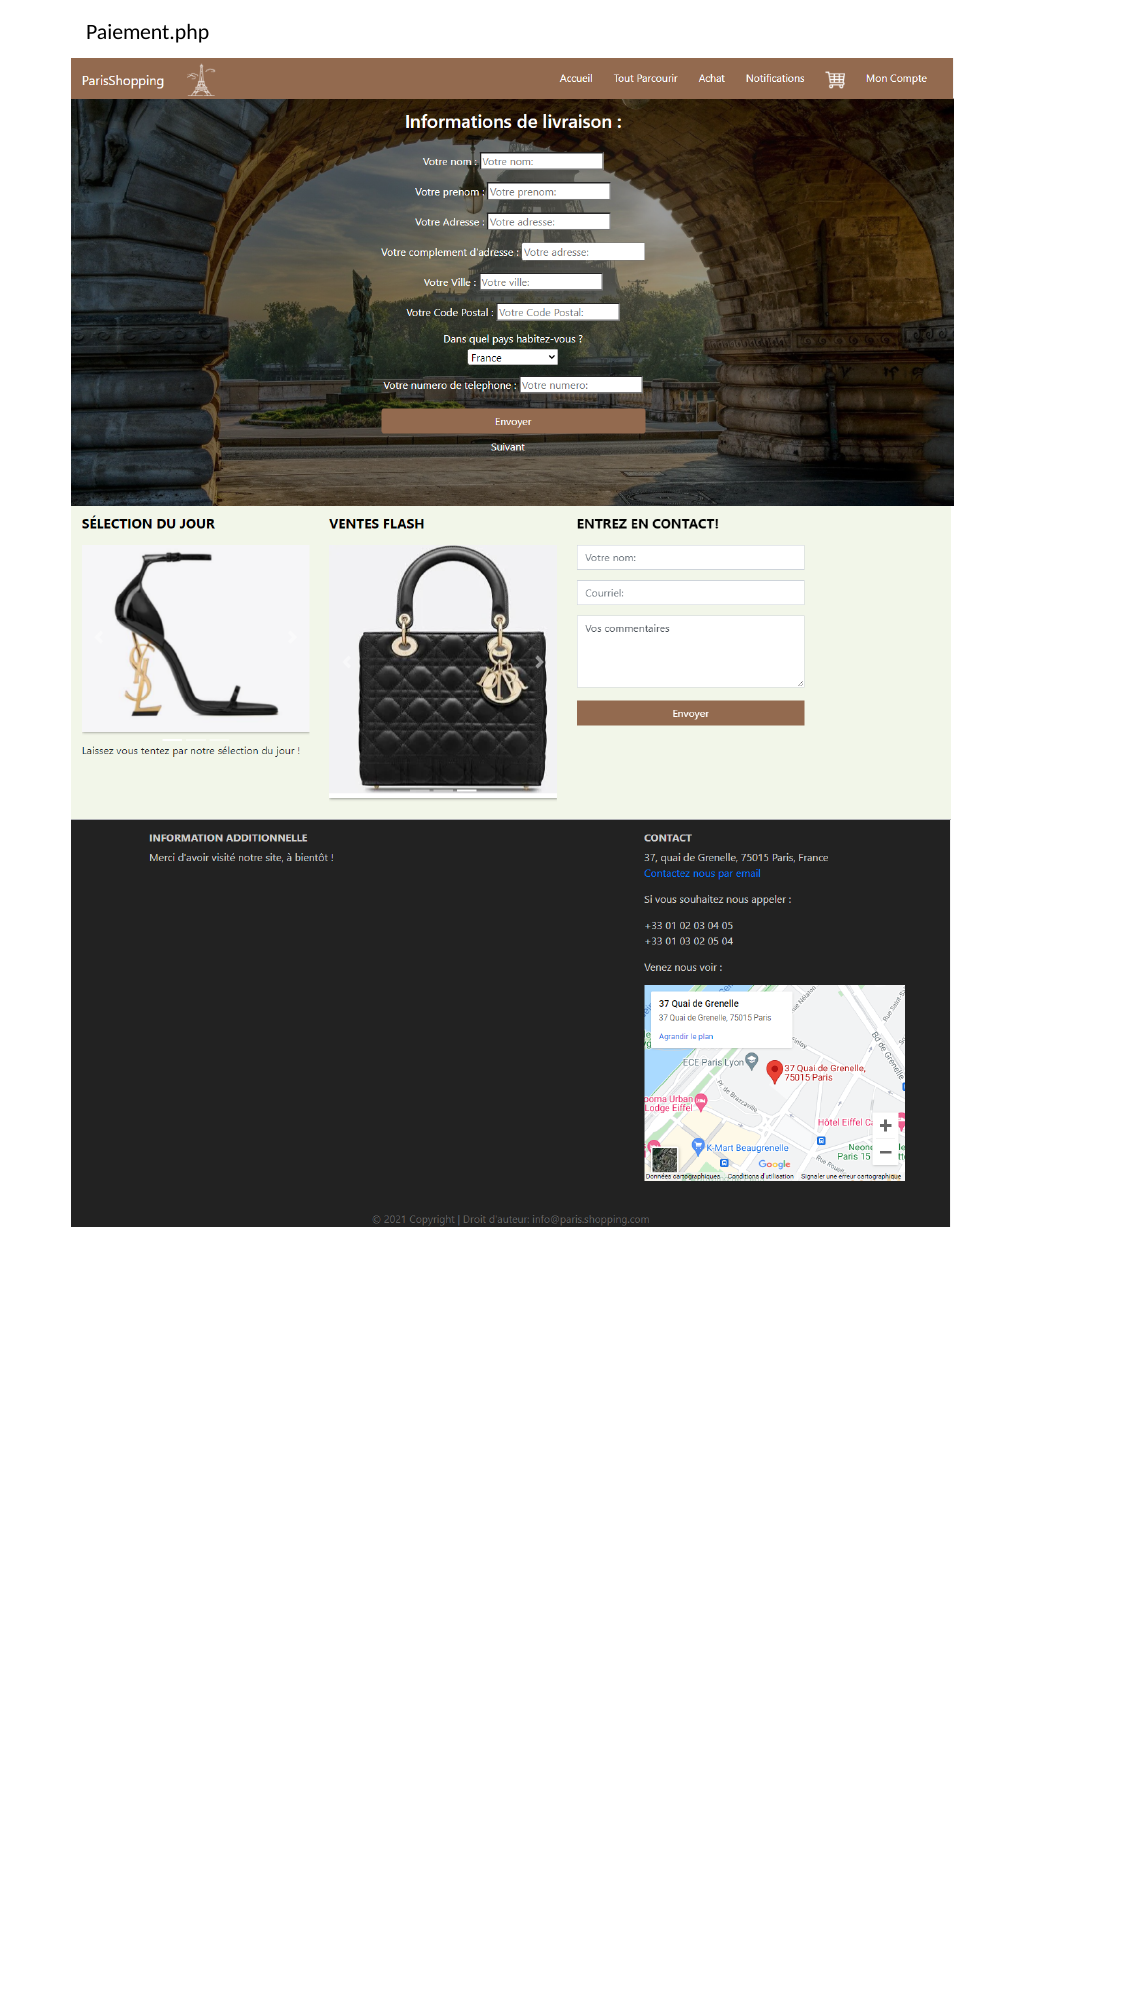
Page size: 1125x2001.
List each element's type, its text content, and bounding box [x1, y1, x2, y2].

picture [71, 58, 954, 1227]
text_box Paiement.php [71, 10, 954, 52]
